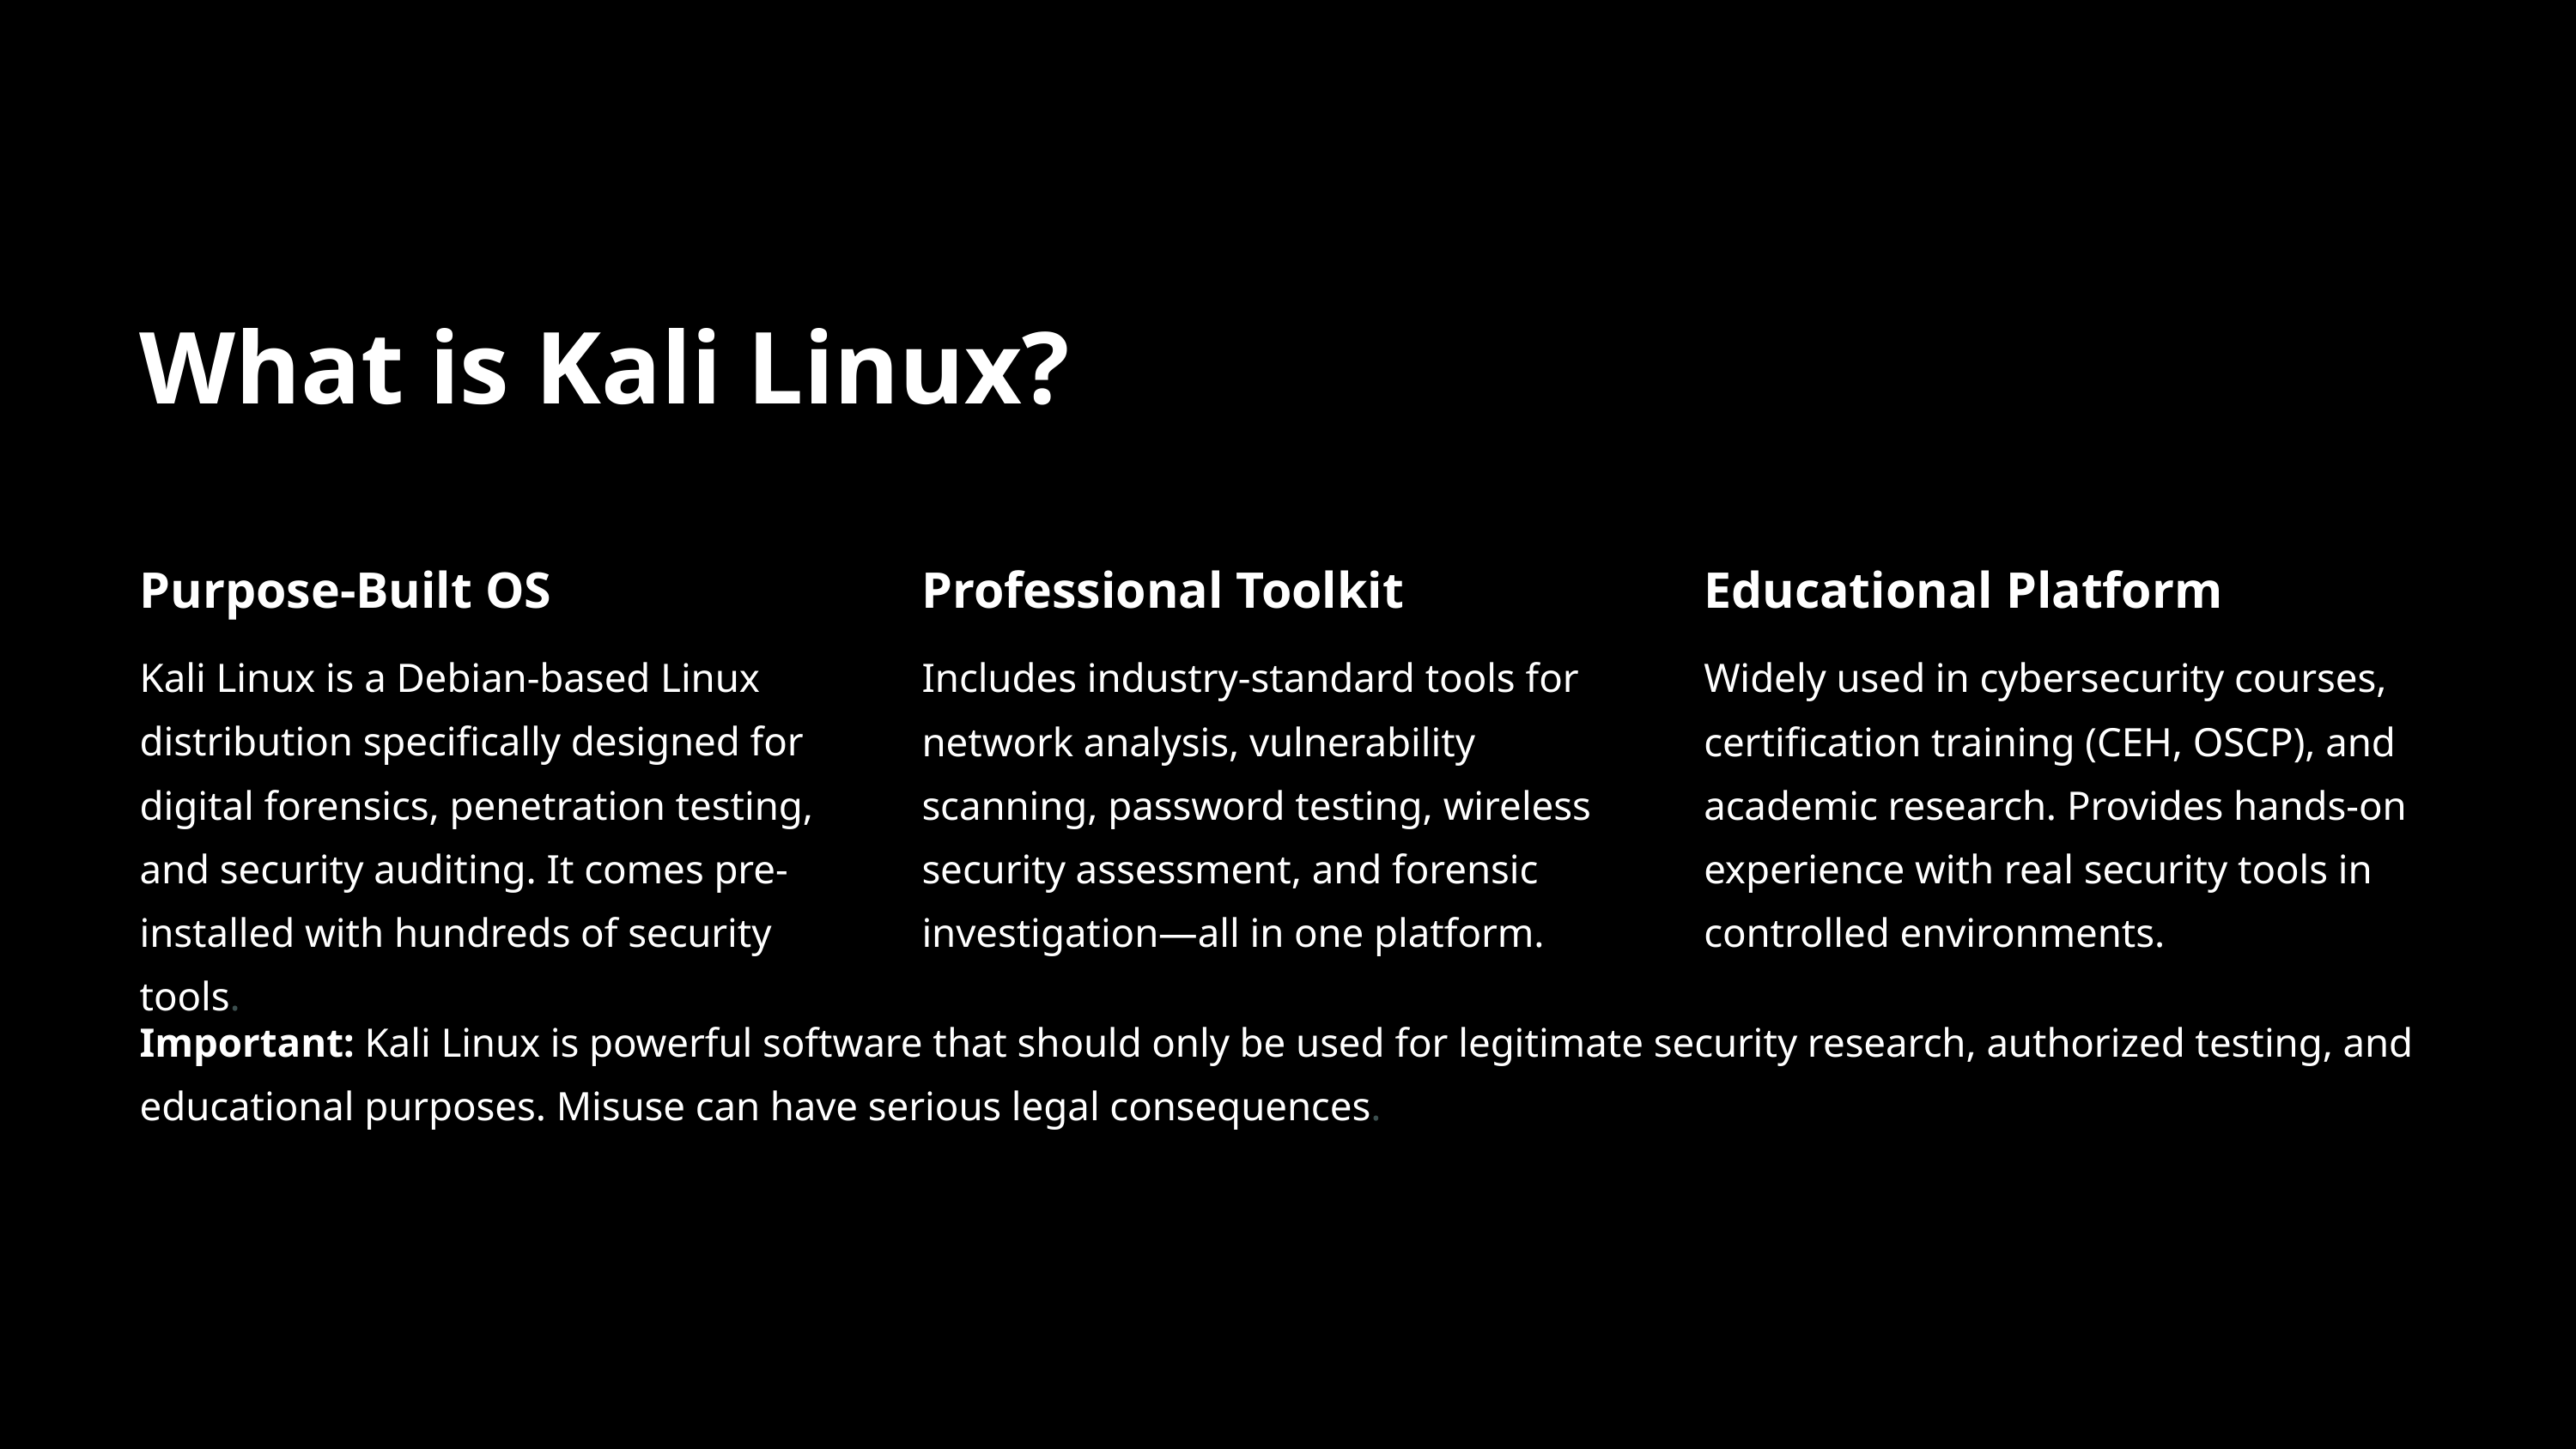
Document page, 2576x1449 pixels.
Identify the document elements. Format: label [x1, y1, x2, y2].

text_box [0, 0, 2576, 1449]
